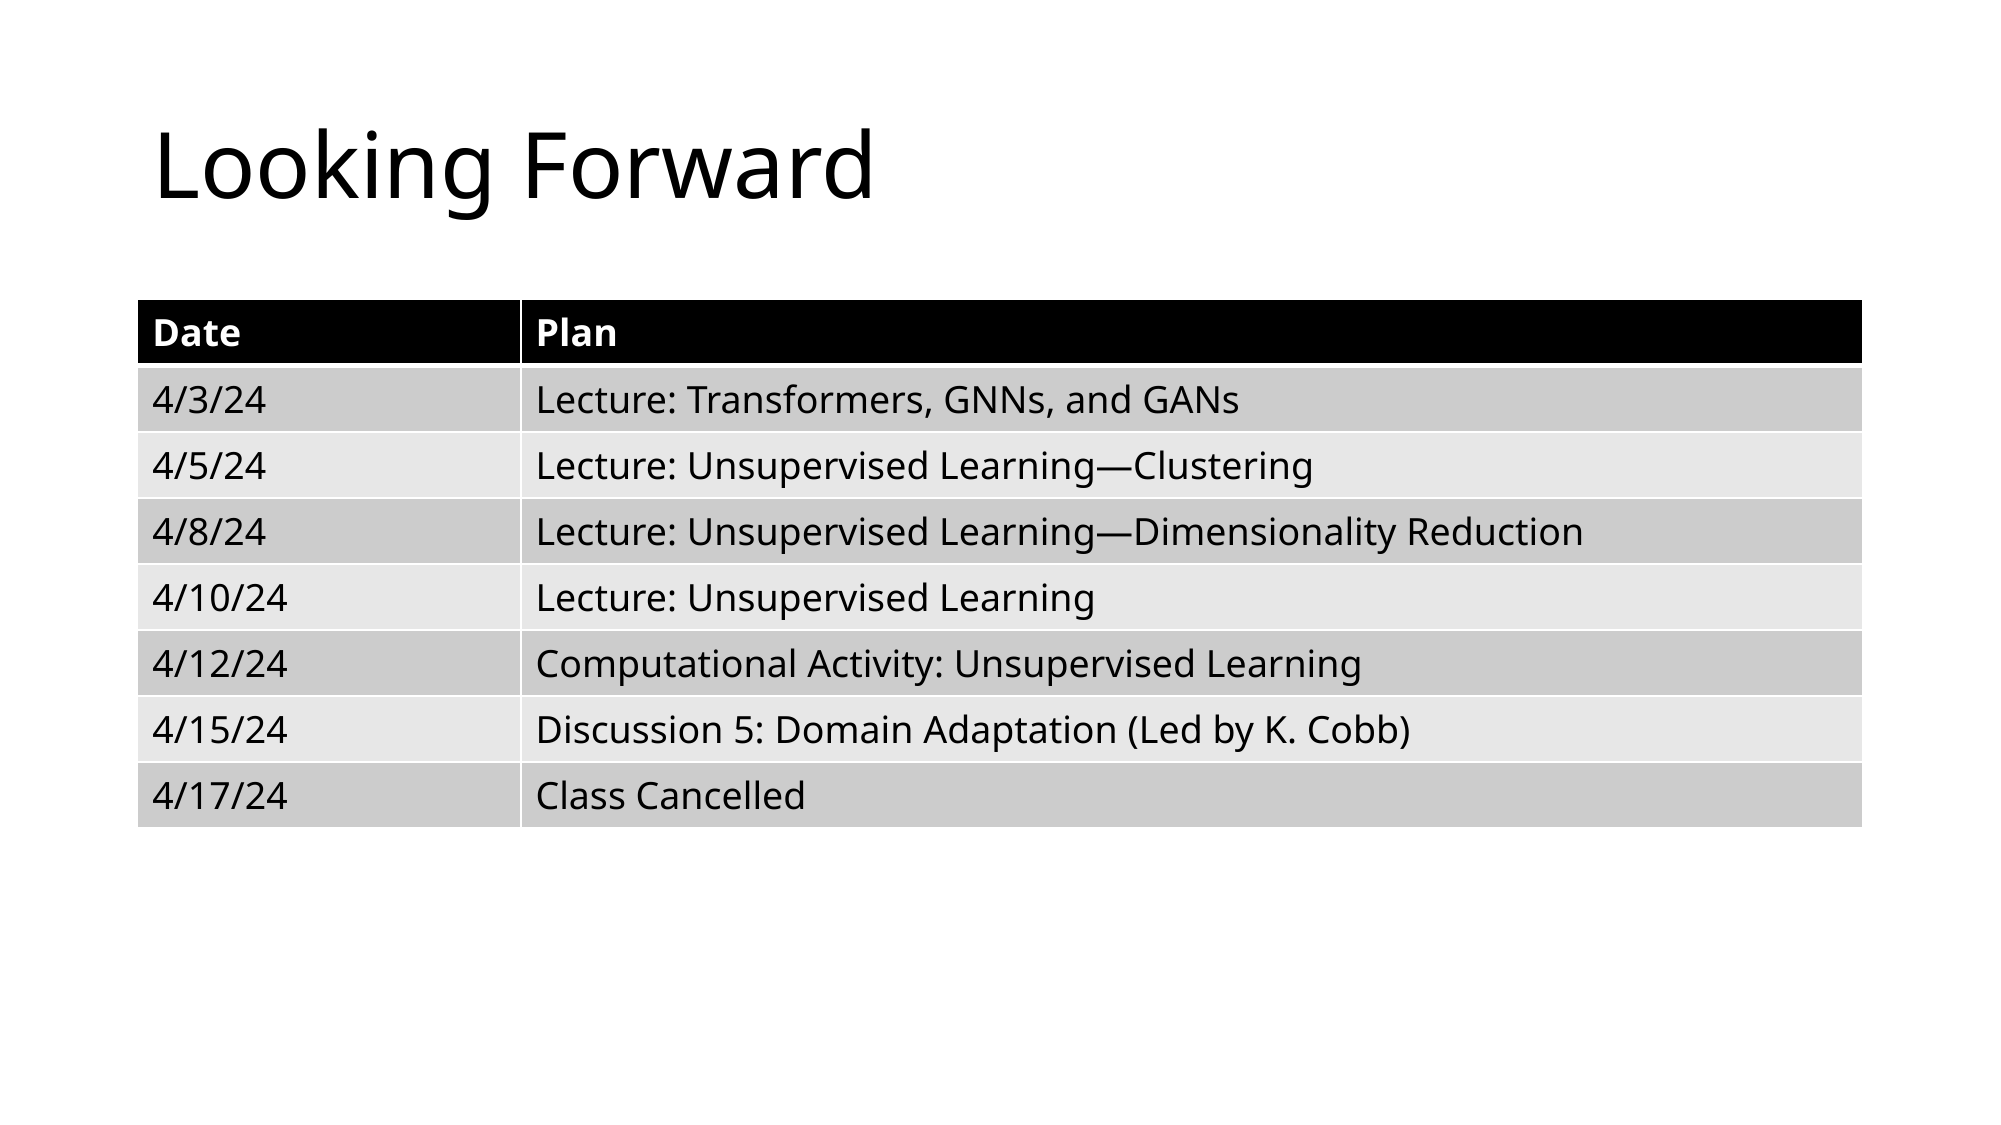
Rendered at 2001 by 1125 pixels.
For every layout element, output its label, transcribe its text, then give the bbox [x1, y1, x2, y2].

table_cell Lecture: Unsupervised Learning—Dimensionality Reduction [522, 499, 1862, 563]
table_cell 4/10/24 [138, 565, 520, 629]
table_cell Discussion 5: Domain Adaptation (Led by K. Cobb) [522, 697, 1862, 761]
table_cell Lecture: Unsupervised Learning—Clustering [522, 433, 1862, 497]
table_cell Class Cancelled [522, 763, 1862, 827]
table_header Plan [522, 300, 1862, 363]
table_cell 4/12/24 [138, 631, 520, 695]
title Looking Forward [137, 59, 1863, 278]
table_cell 4/17/24 [138, 763, 520, 827]
table_cell 4/3/24 [138, 368, 520, 431]
table_cell 4/8/24 [138, 499, 520, 563]
table_header Date [138, 300, 520, 363]
table_cell 4/5/24 [138, 433, 520, 497]
table_cell Lecture: Unsupervised Learning [522, 565, 1862, 629]
table_cell 4/15/24 [138, 697, 520, 761]
table_cell Computational Activity: Unsupervised Learning [522, 631, 1862, 695]
table_cell Lecture: Transformers, GNNs, and GANs [522, 368, 1862, 431]
